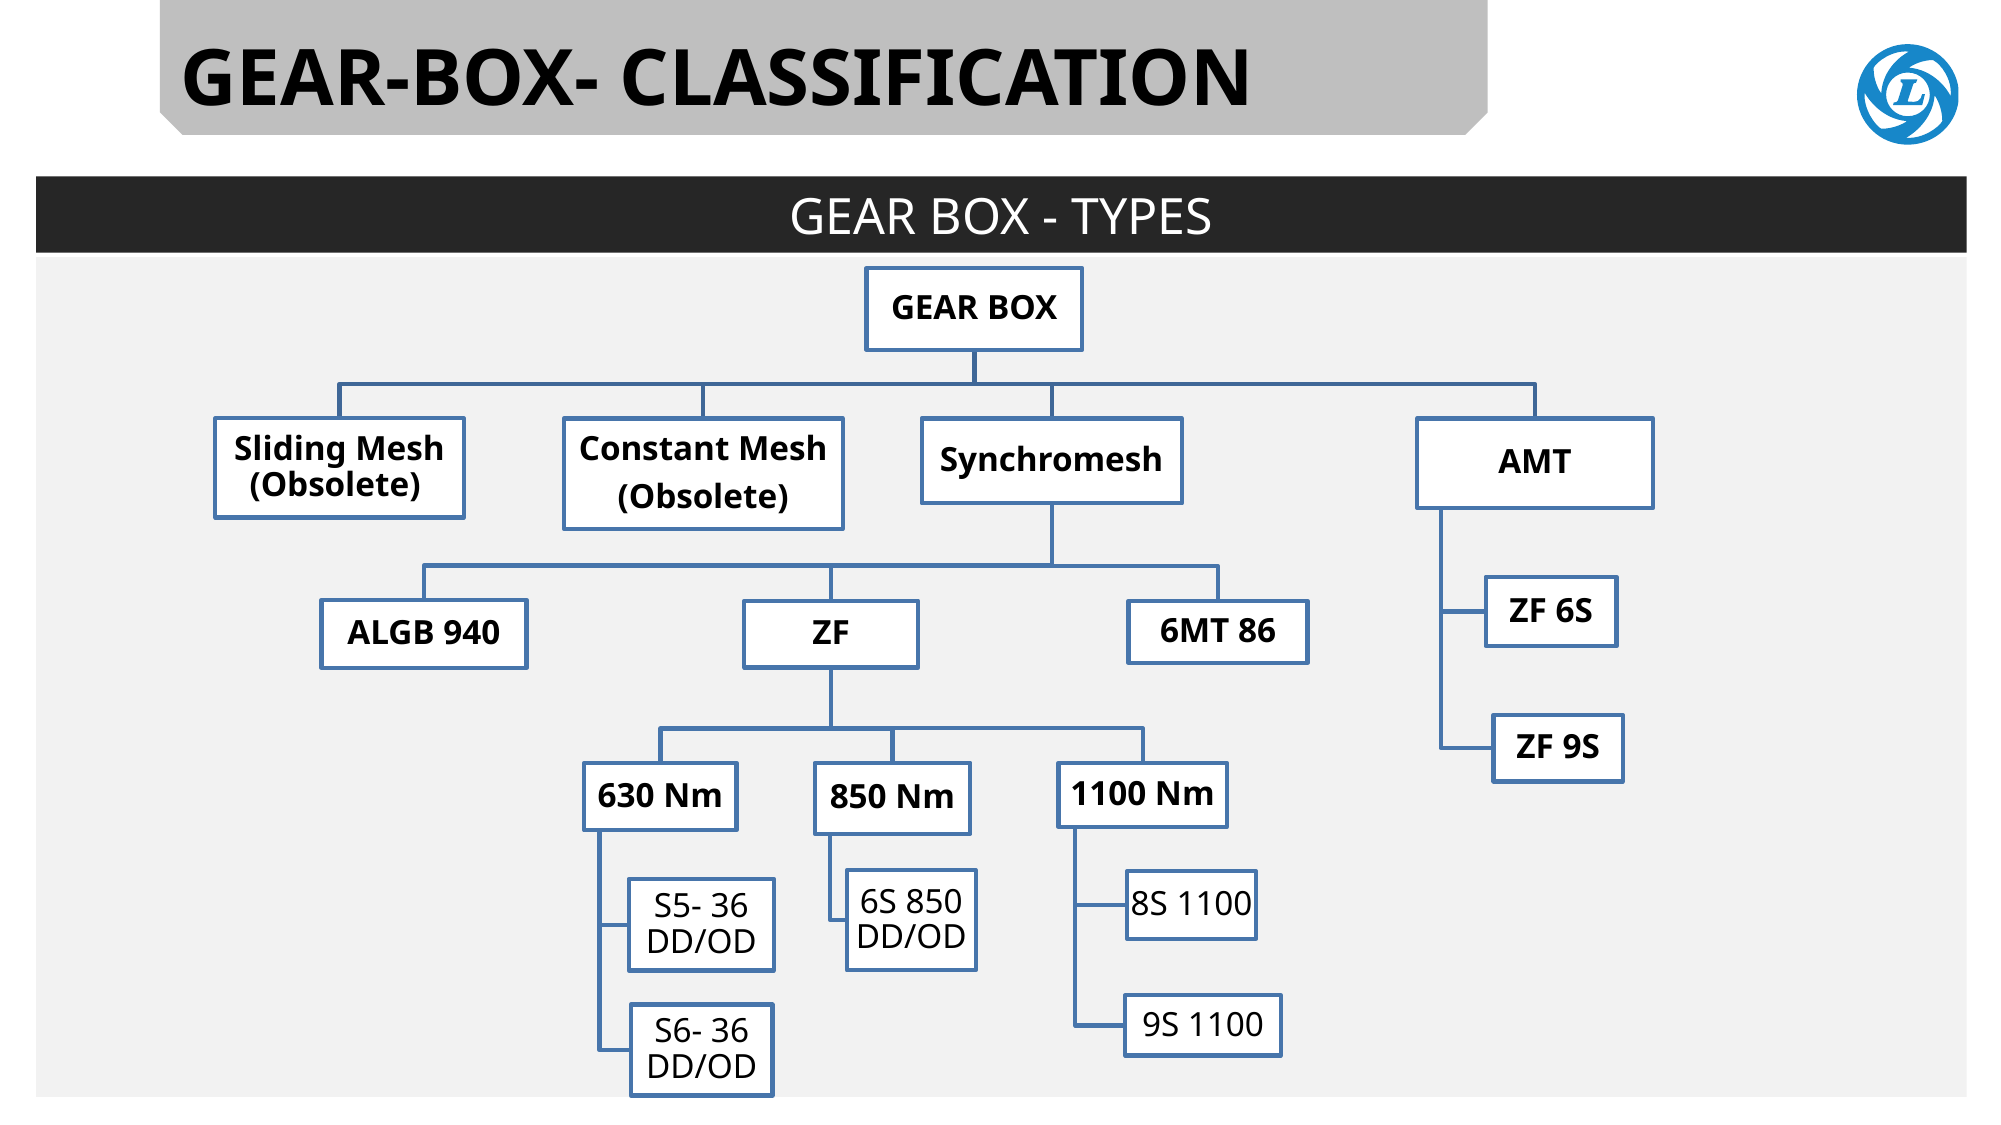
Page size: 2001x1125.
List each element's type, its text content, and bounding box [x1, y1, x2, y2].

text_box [165, 267, 1784, 1096]
text_box GEAR-BOX- CLASSIFICATION [165, 20, 1350, 129]
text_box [35, 176, 1967, 1098]
text_box [157, 0, 1490, 137]
